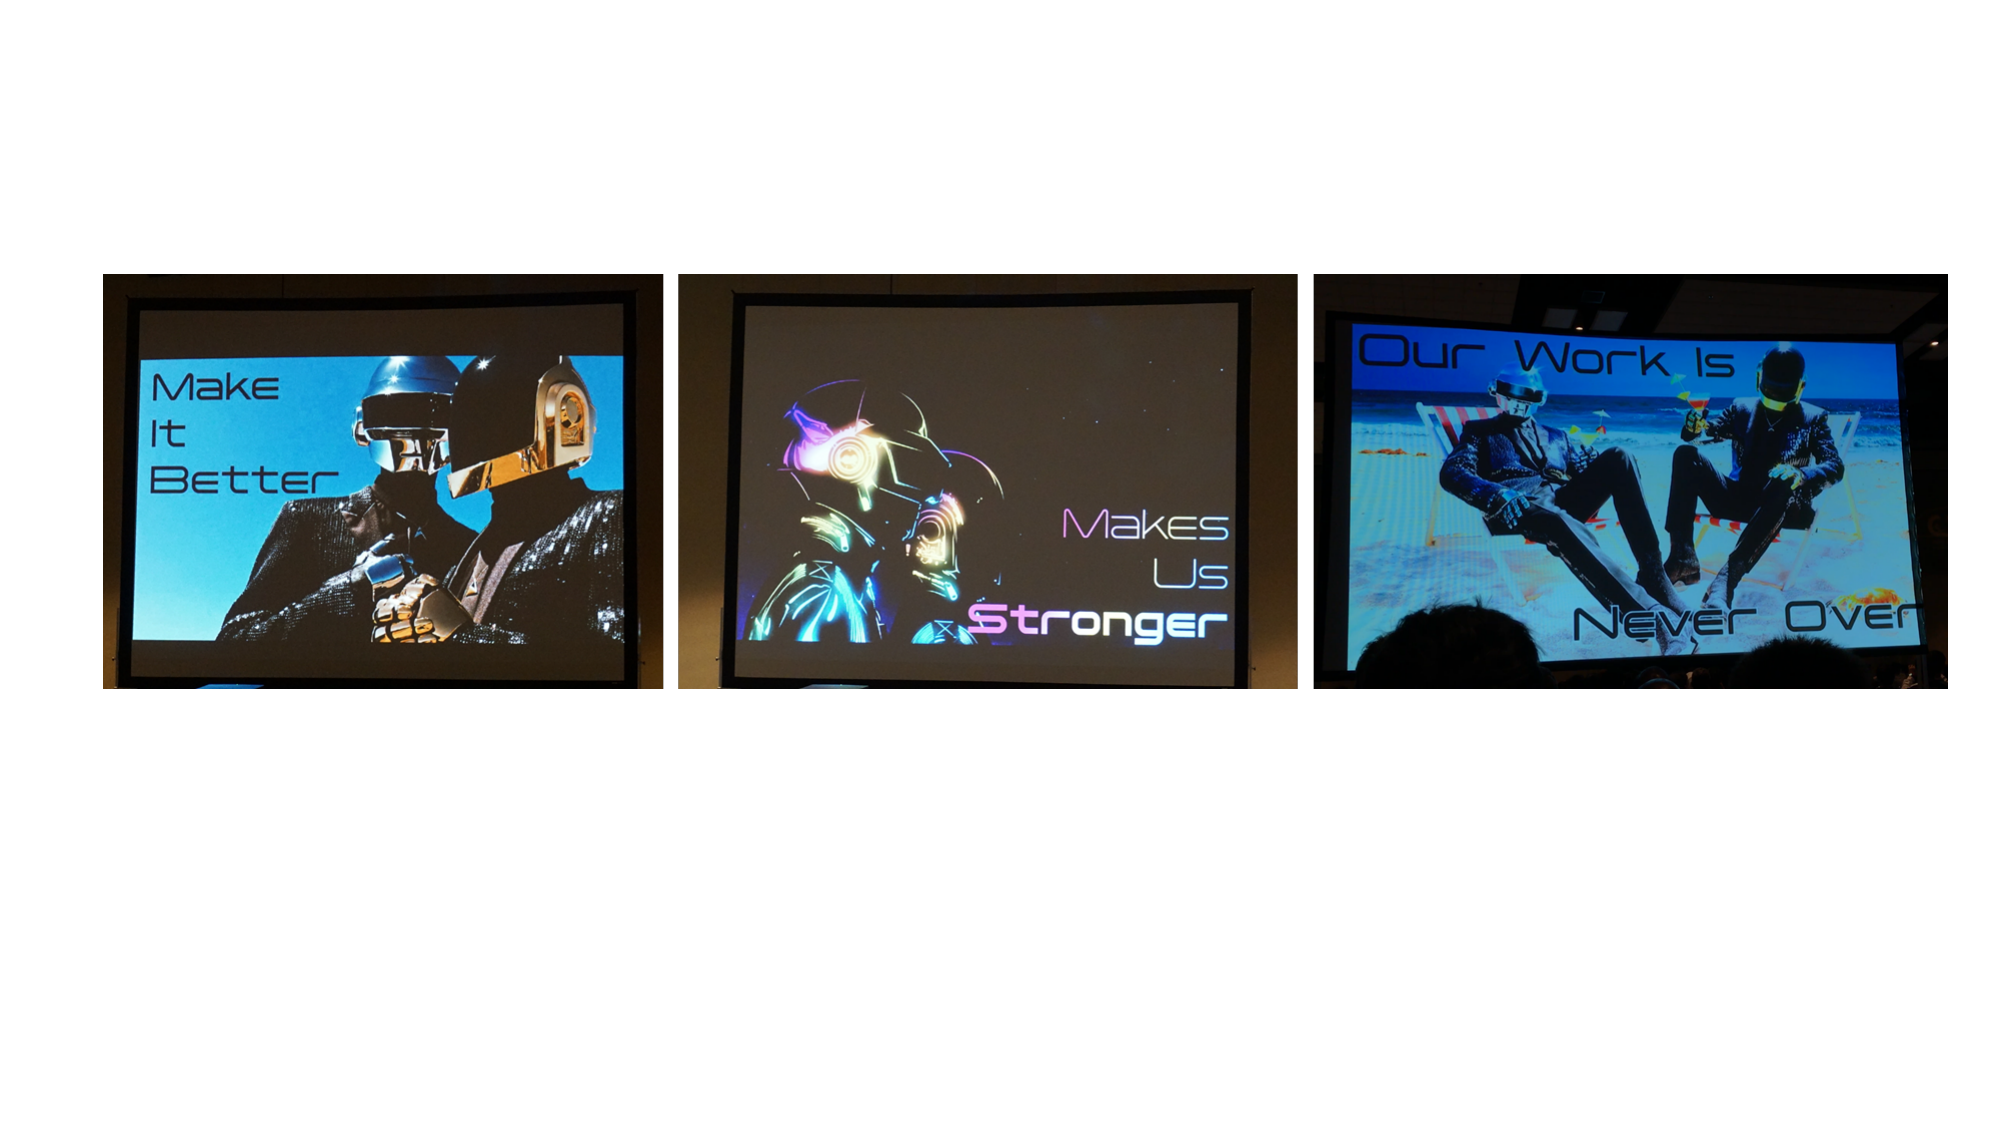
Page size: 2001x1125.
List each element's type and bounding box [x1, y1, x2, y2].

picture [103, 274, 1948, 689]
